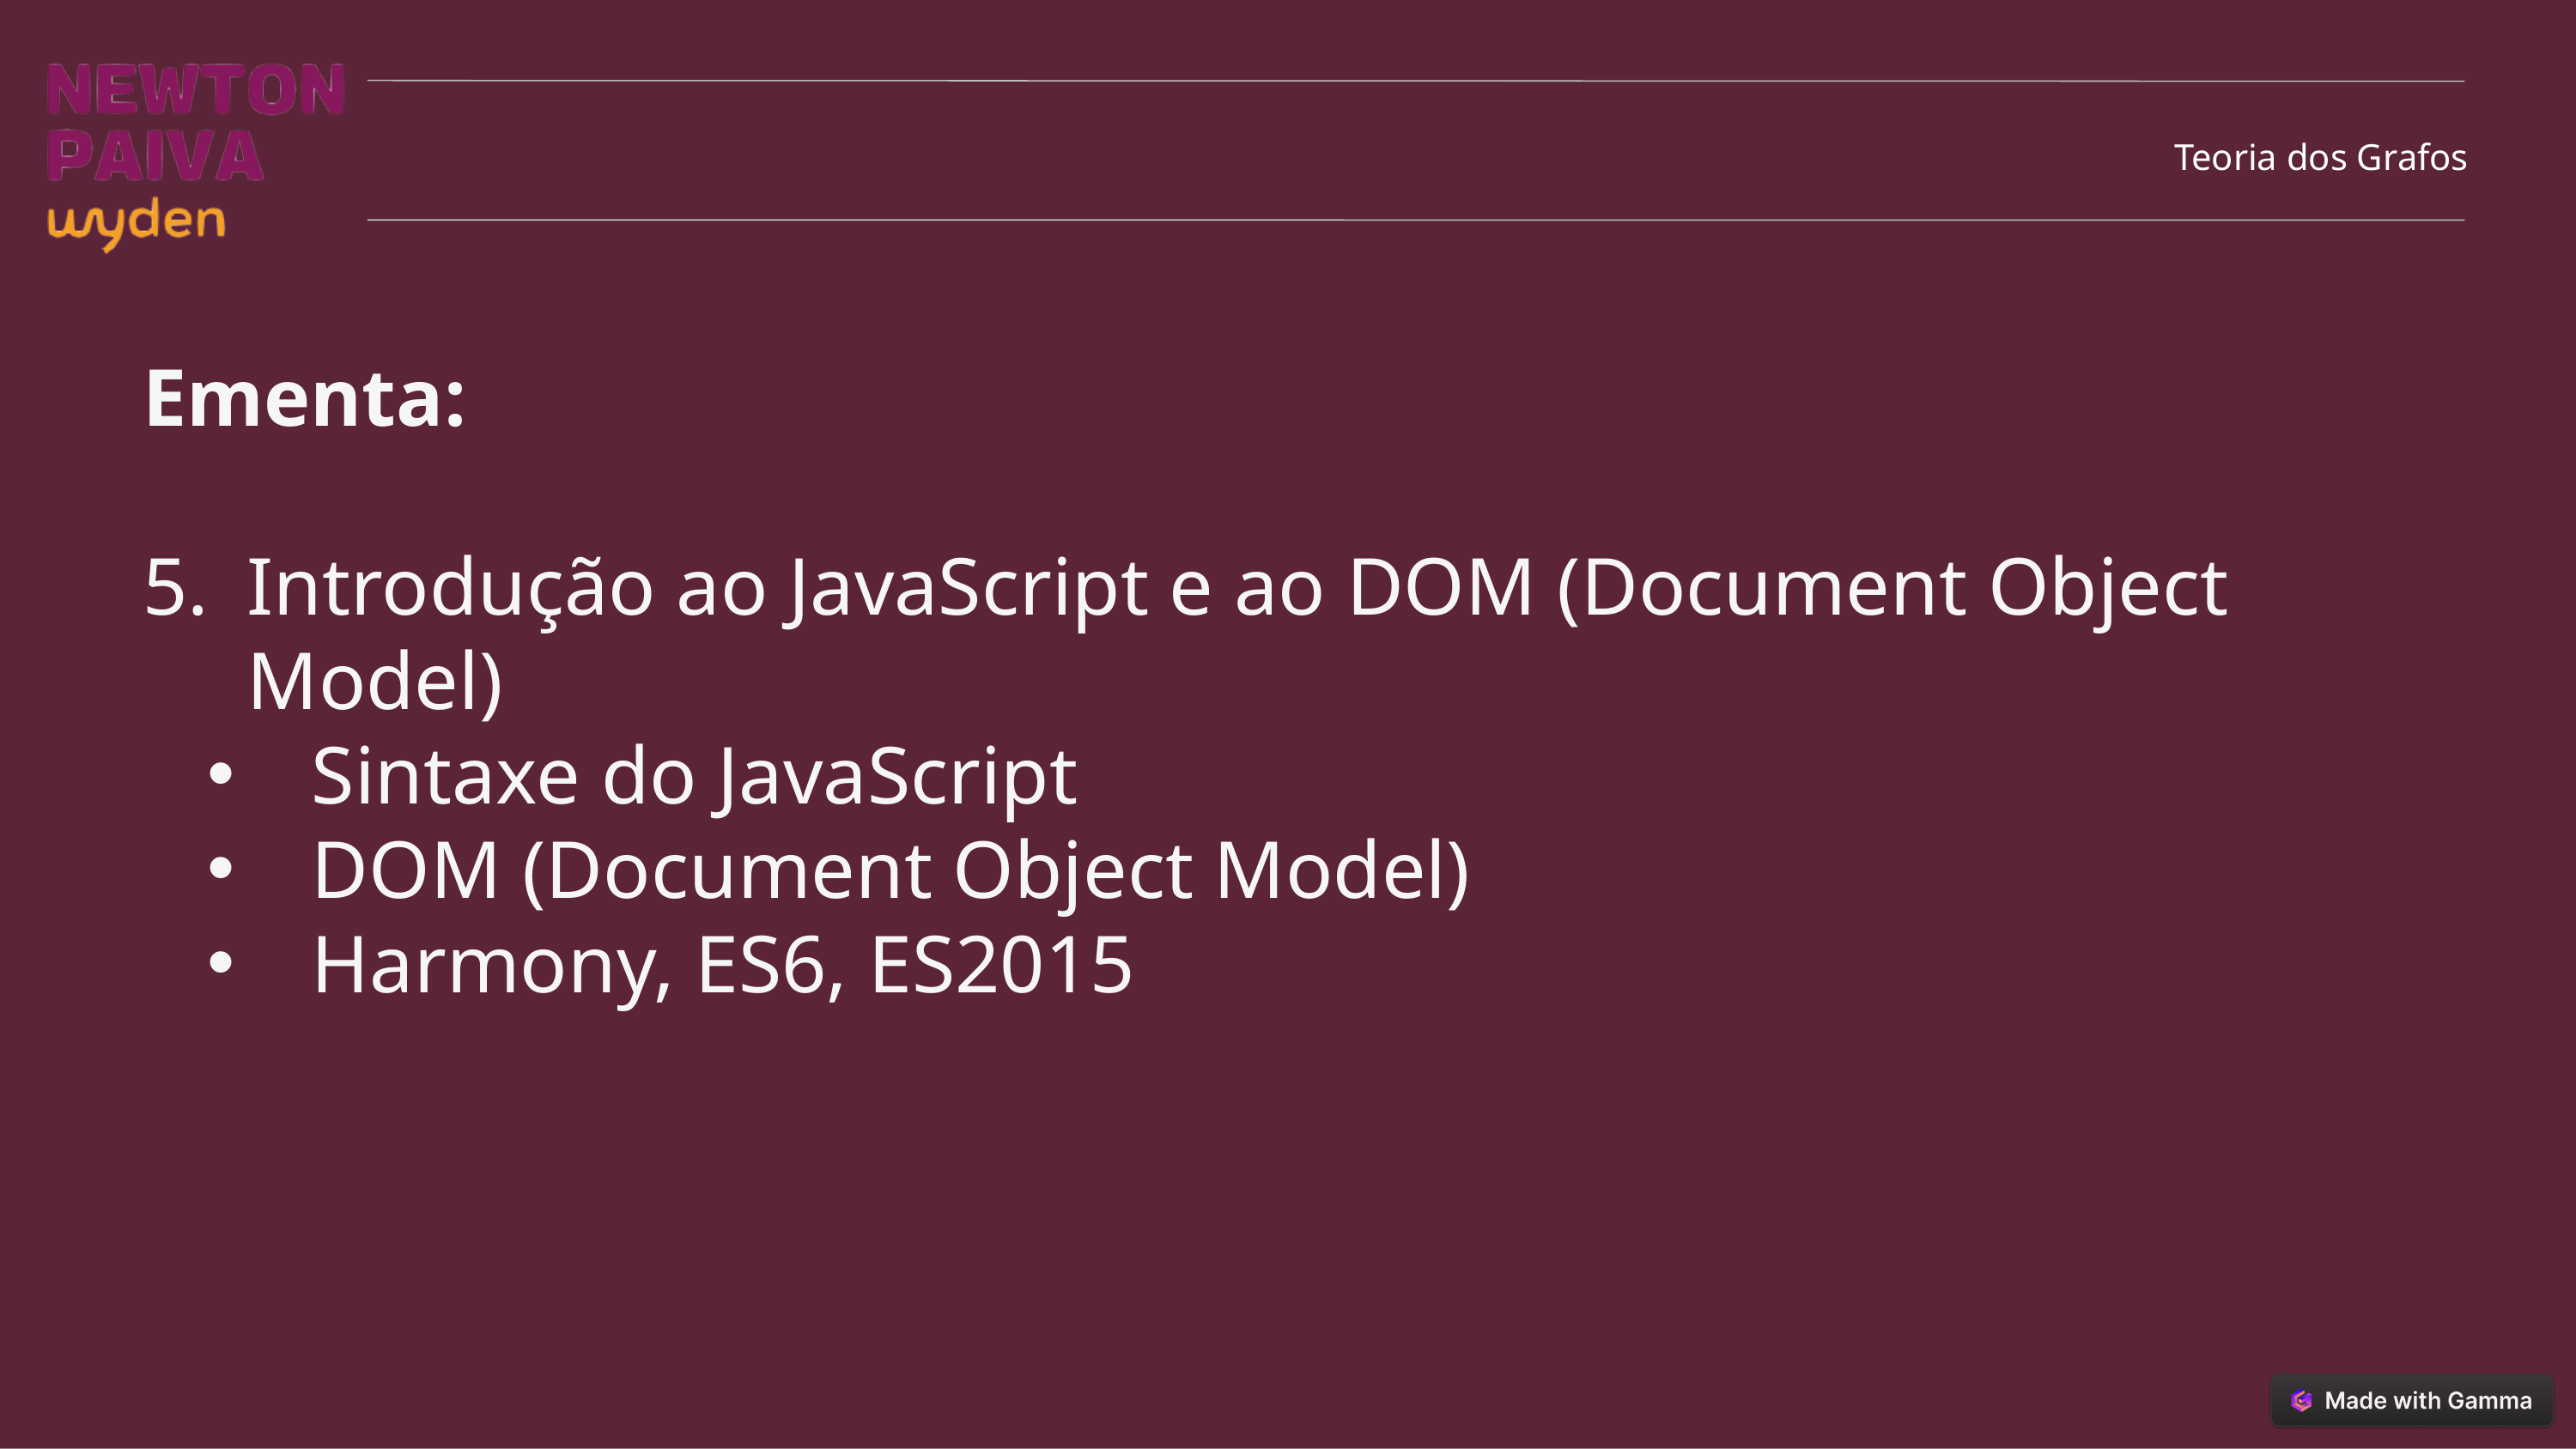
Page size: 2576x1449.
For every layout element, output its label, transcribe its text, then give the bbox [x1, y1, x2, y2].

text_box Ementa: Introdução ao JavaScript e ao DOM (Document Object Model) Sintaxe do JavaScript DOM (Document Object Model) Harmony, ES6, ES2015 [142, 348, 2426, 1009]
picture [8, 9, 376, 285]
text_box Teoria dos Grafos [1564, 127, 2469, 178]
picture [2260, 1363, 2564, 1437]
